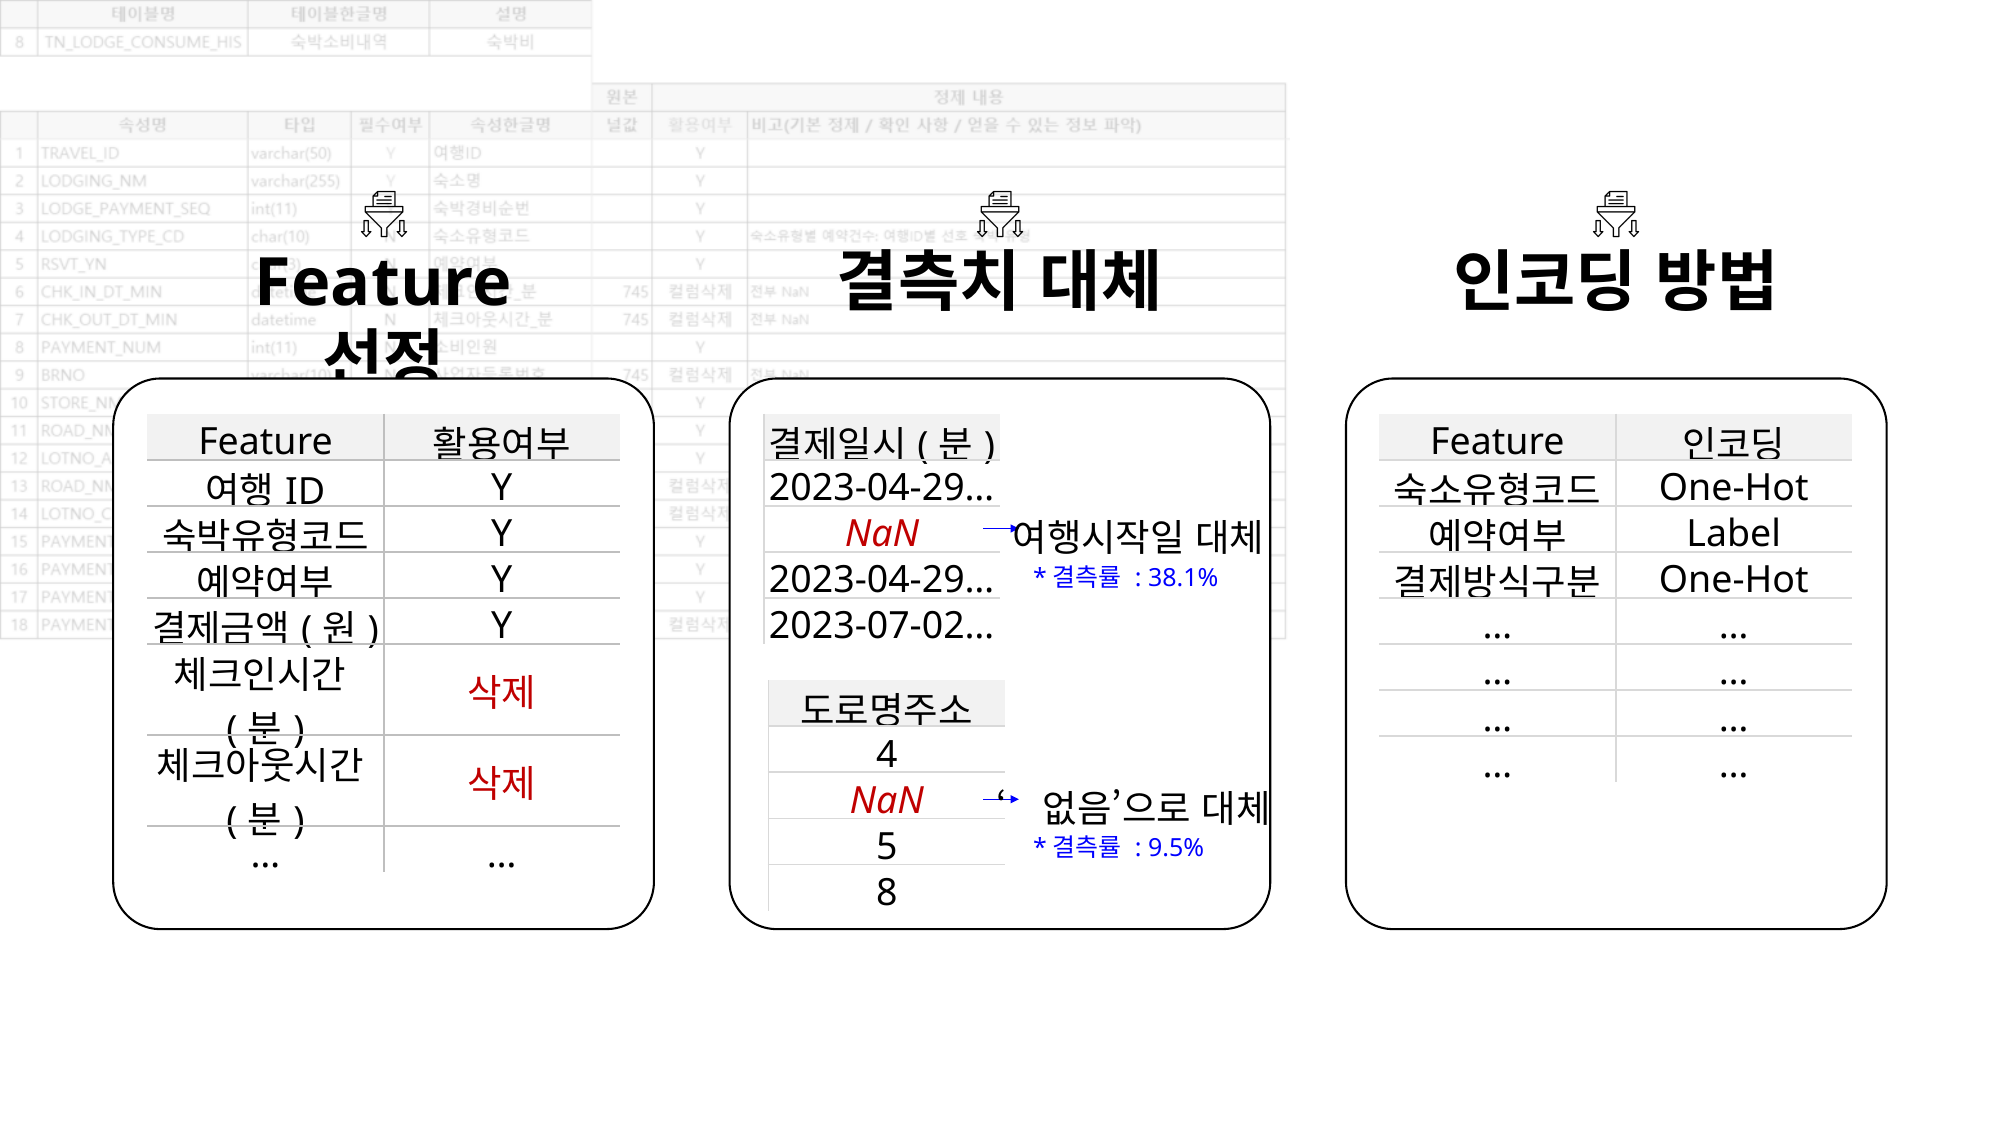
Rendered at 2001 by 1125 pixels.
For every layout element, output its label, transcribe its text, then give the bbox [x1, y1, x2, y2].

table_cell … [1617, 691, 1852, 735]
table_cell 체크아웃시간(분) [147, 736, 383, 825]
table_cell … [1379, 599, 1615, 643]
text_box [982, 506, 1259, 597]
text_box 인코딩 방법 [1420, 231, 1813, 326]
table_cell One-Hot [1617, 461, 1852, 505]
table_cell 삭제 [385, 736, 620, 825]
picture [0, 0, 1291, 643]
table_cell … [1379, 737, 1615, 782]
table_cell 삭제 [385, 645, 620, 734]
table_cell 8 [769, 865, 1005, 911]
table_header 도로명주소 [769, 680, 1005, 725]
table_cell 체크인시간(분) [147, 645, 383, 734]
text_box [359, 190, 1640, 239]
table_cell 숙소유형코드 [1379, 461, 1615, 505]
table_cell 5 [769, 819, 982, 864]
table_cell … [147, 827, 383, 872]
text_box [728, 643, 1272, 931]
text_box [982, 776, 1250, 868]
table_cell NaN [769, 773, 1005, 818]
table_cell 결제방식구분 [1379, 553, 1615, 597]
table_cell One-Hot [1617, 553, 1852, 597]
table_header Feature [1379, 414, 1615, 459]
table_cell … [1379, 645, 1615, 689]
text_box [1344, 376, 1889, 931]
text_box [111, 643, 656, 931]
table_cell … [1617, 645, 1852, 689]
table_cell … [385, 827, 620, 872]
table_cell … [1617, 599, 1852, 643]
table_cell … [1379, 691, 1615, 735]
table_cell … [1617, 737, 1852, 782]
table_header 인코딩 [1617, 414, 1852, 459]
table_cell 4 [769, 727, 1005, 771]
table_cell 예약여부 [1379, 507, 1615, 551]
table_cell Label [1617, 507, 1852, 551]
